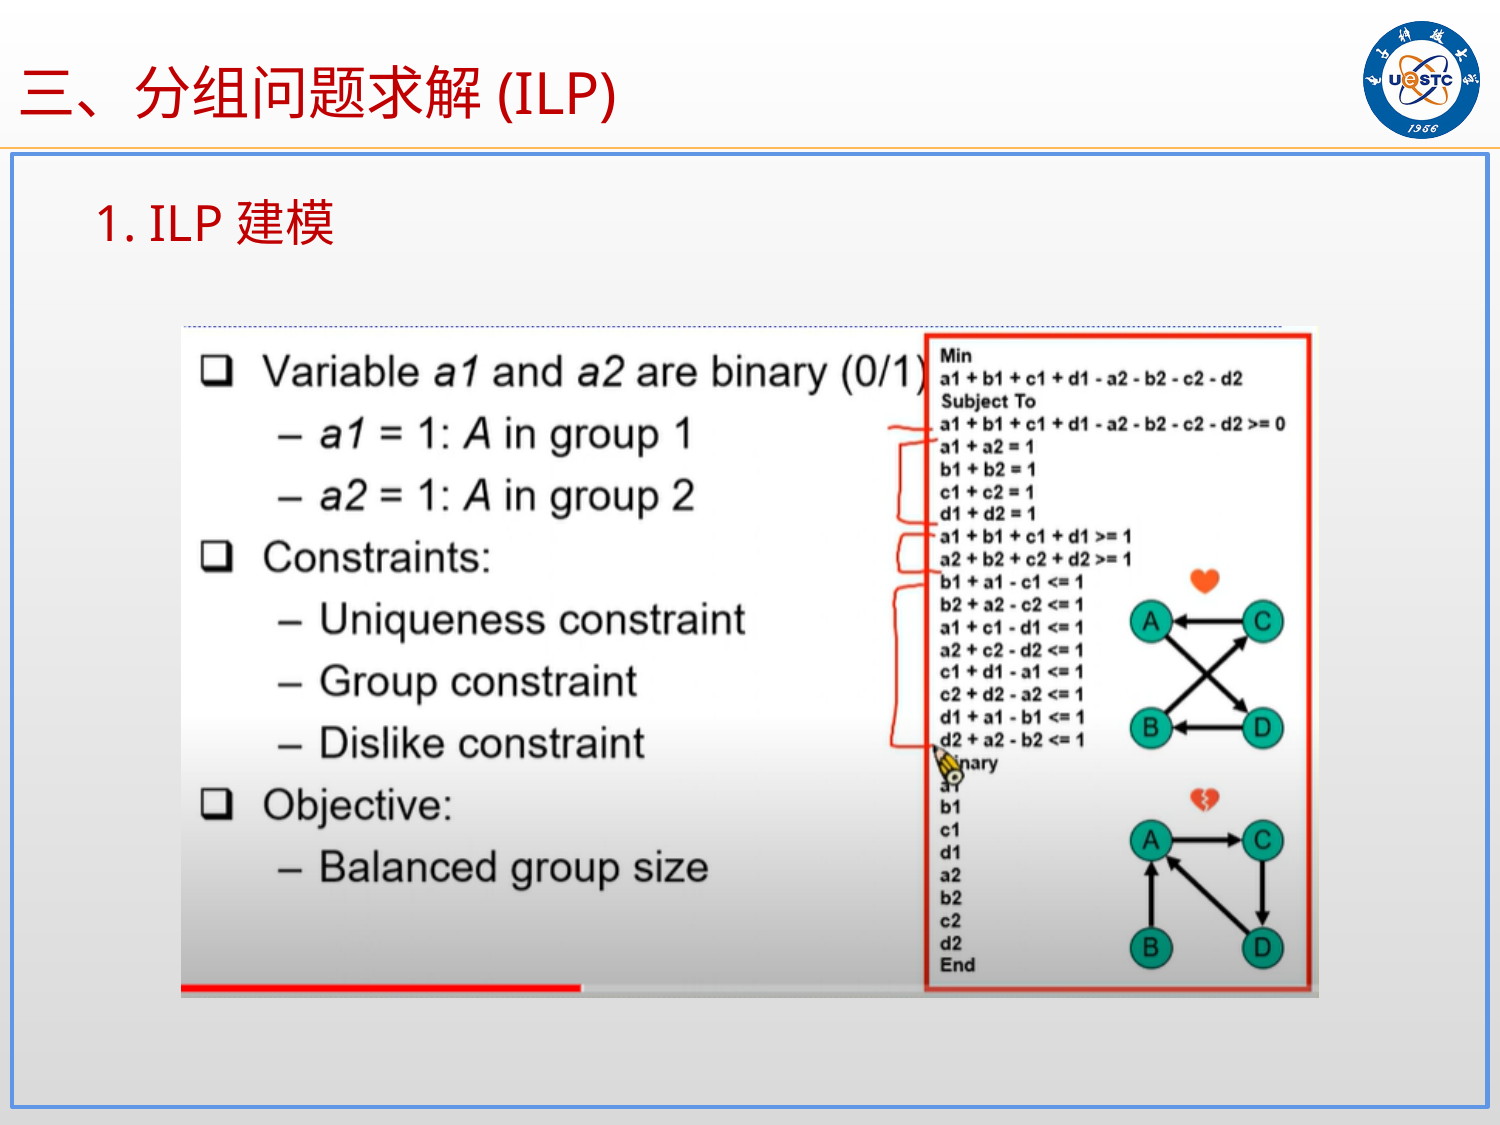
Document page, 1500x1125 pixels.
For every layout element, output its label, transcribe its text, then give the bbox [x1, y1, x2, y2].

picture [1363, 21, 1481, 139]
text_box 三、分组问题求解(ILP) [9, 14, 1300, 134]
picture [180, 326, 1319, 998]
text_box 1. ILP建模 [10, 152, 1490, 1109]
